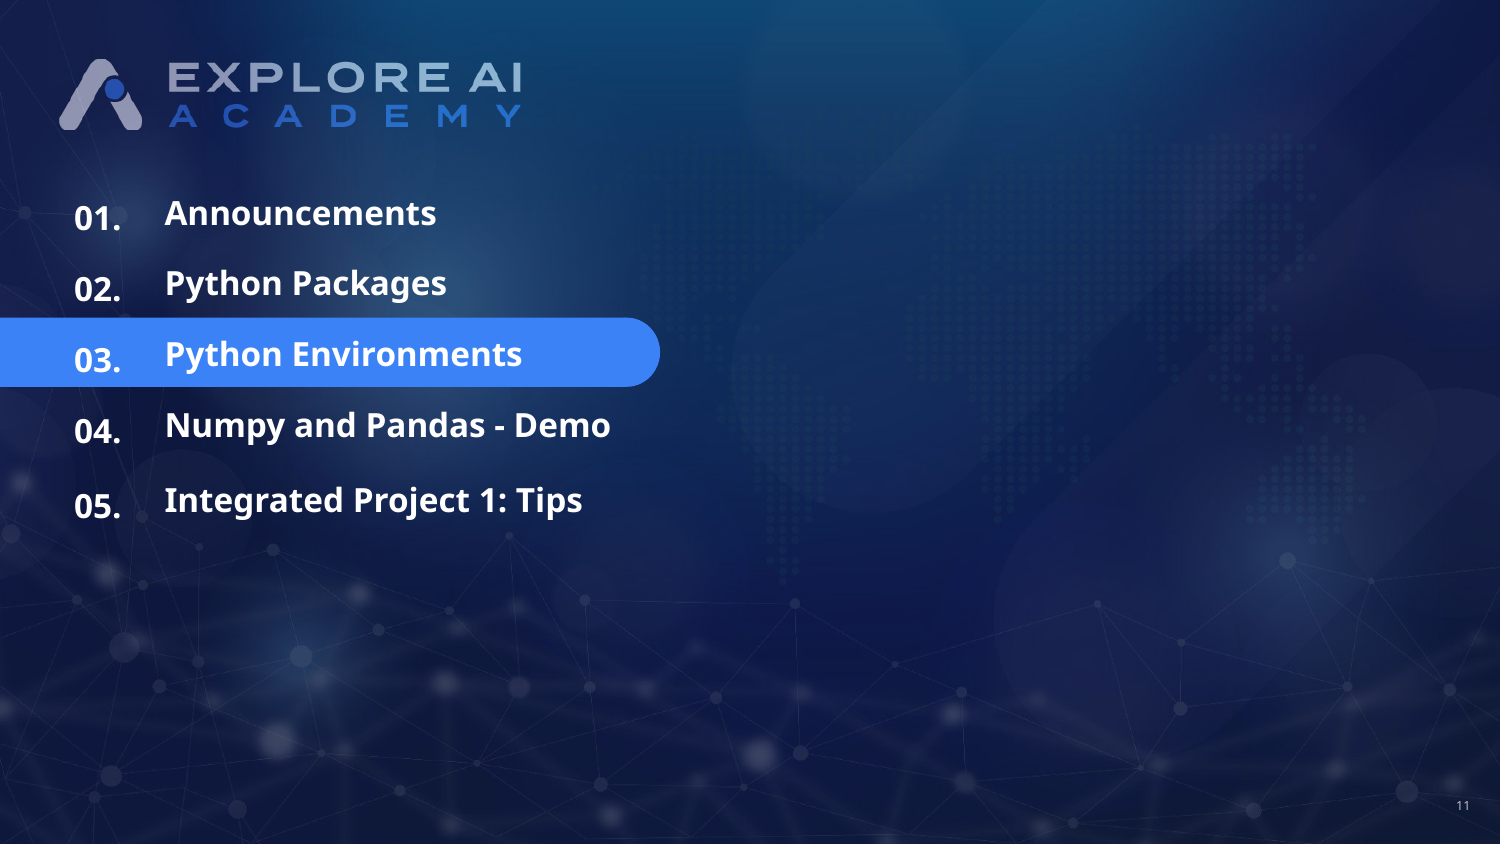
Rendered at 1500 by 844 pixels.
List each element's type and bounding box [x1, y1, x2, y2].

text_box [0, 317, 661, 388]
picture [0, 0, 1500, 844]
